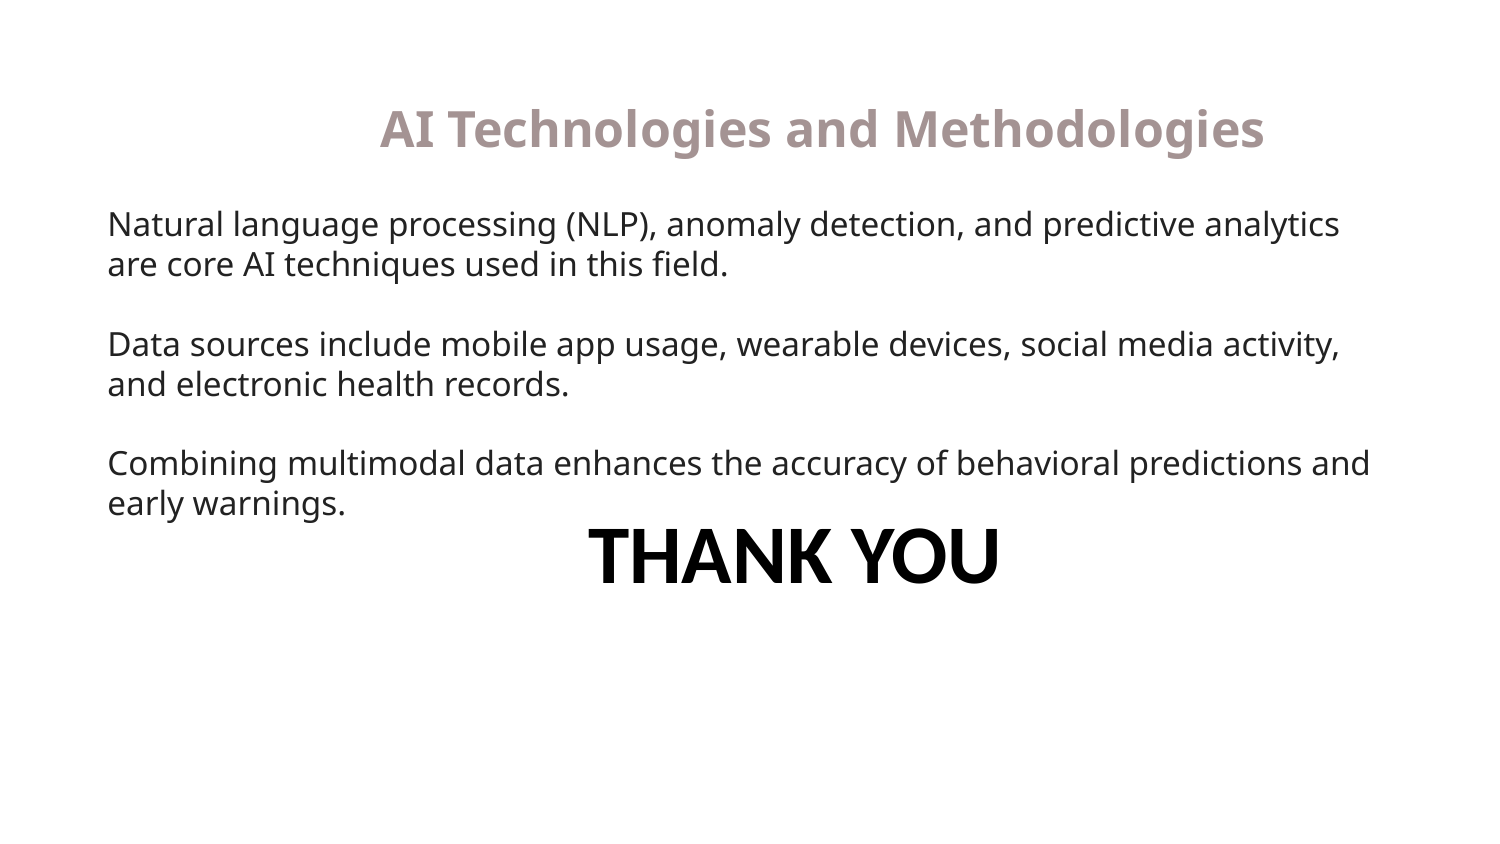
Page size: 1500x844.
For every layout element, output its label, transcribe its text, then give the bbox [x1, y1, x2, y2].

text_box THANK YOU [573, 493, 1230, 609]
text_box AI Technologies and Methodologies [366, 59, 1500, 196]
text_box Natural language processing (NLP), anomaly detection, and predictive analytics are core AI techniques used in this field. Data sources include mobile app usage, wearable devices, social media activity, and electronic health records. Combining multimodal data enhances the accuracy of behavioral predictions and early warnings. [92, 195, 1408, 536]
